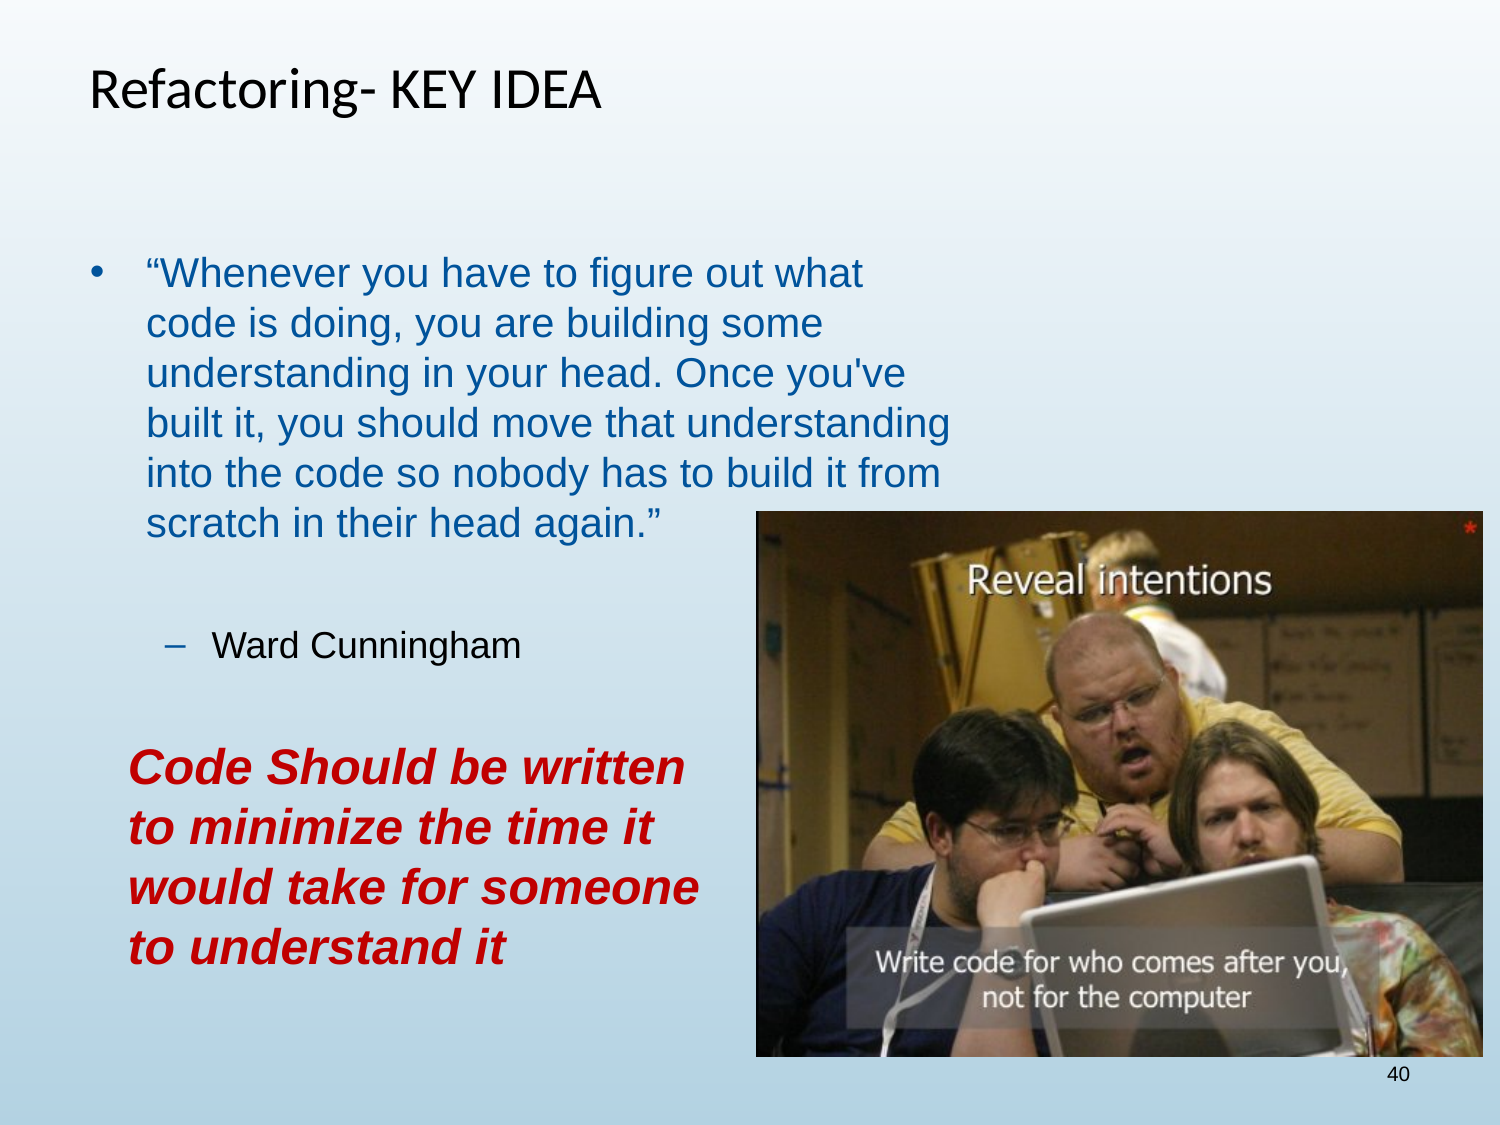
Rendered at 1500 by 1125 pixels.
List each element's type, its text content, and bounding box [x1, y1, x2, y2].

text_box Code Should be written to minimize the time it would take for someone to understand it [113, 727, 737, 1017]
list “Whenever you have to figure out what code is doing, you are building some understanding in your head. Once you've built it, you should move that understanding into the code so nobody has to build it from scratch in their head again.” Ward Cunningham [75, 238, 971, 702]
title Refactoring- KEY IDEA [75, 0, 1454, 170]
picture [755, 511, 1483, 1057]
